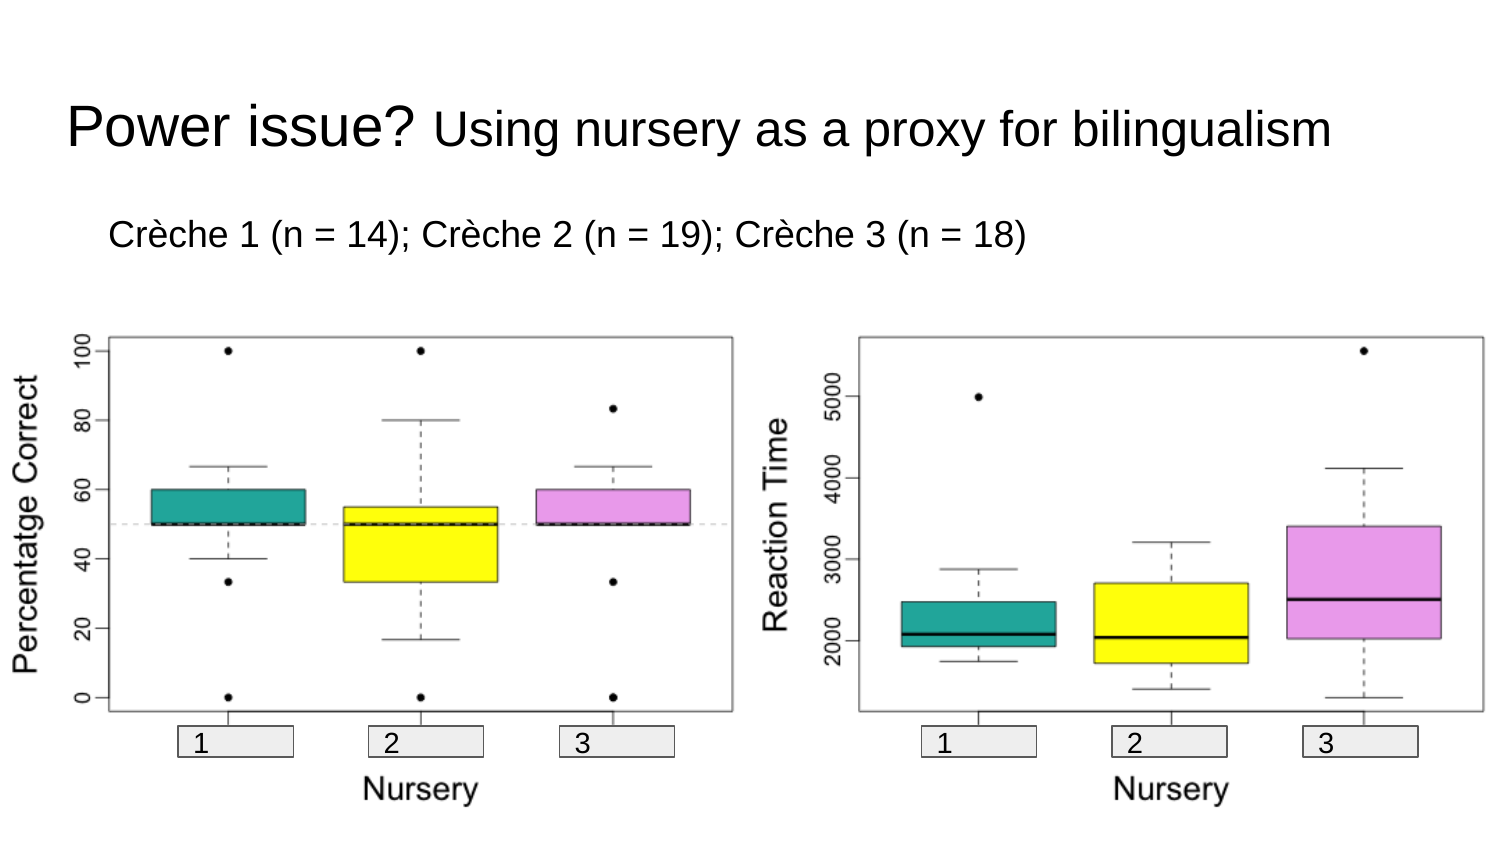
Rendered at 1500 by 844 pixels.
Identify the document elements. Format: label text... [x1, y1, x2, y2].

picture [0, 308, 1500, 821]
text_box Crèche 1 (n = 14); Crèche 2 (n = 19); Crèche 3 (n = 18) [93, 194, 1281, 281]
title Power issue? Using nursery as a proxy for bilingualism [51, 72, 1449, 167]
